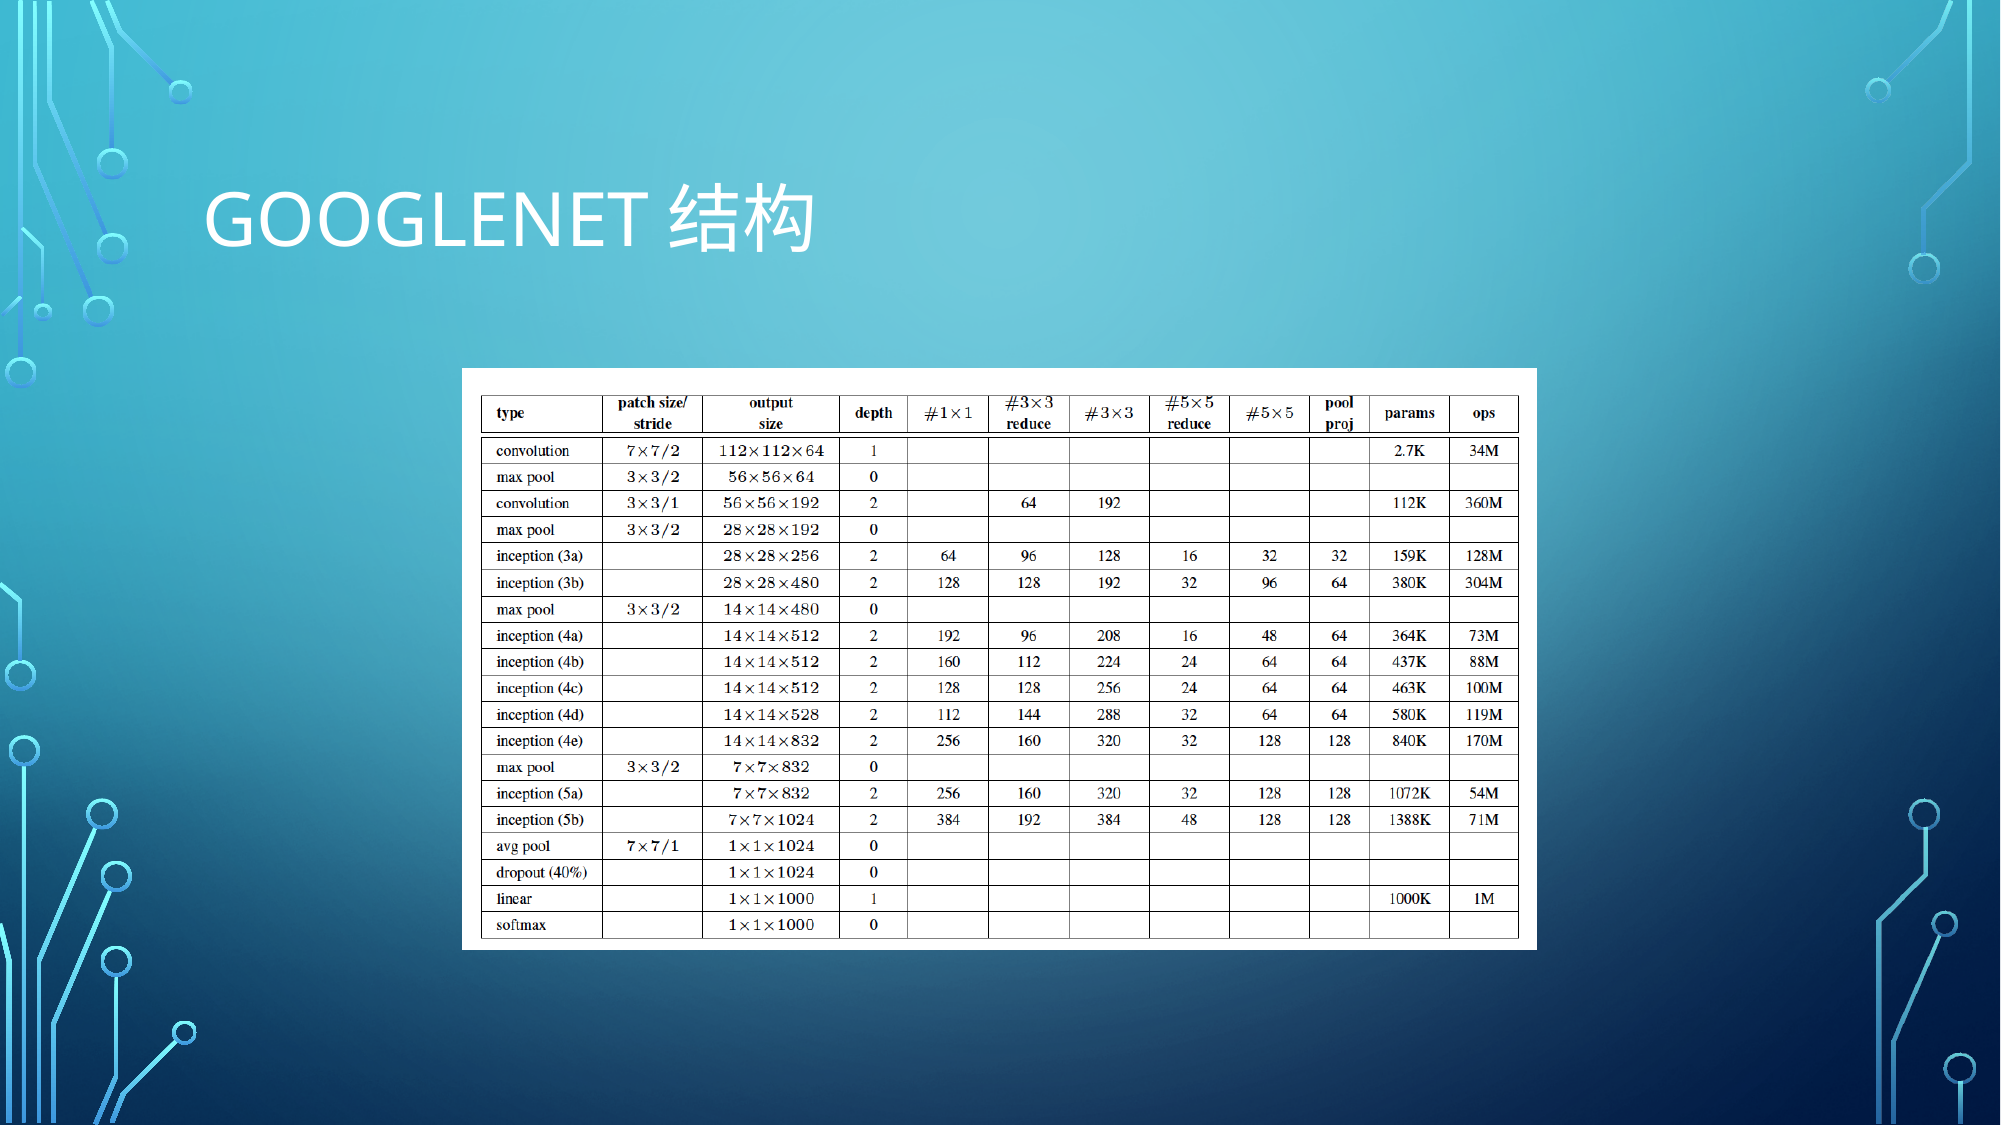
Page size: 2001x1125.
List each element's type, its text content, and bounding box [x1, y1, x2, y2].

title Googlenet结构 [187, 101, 1813, 344]
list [462, 368, 1537, 951]
